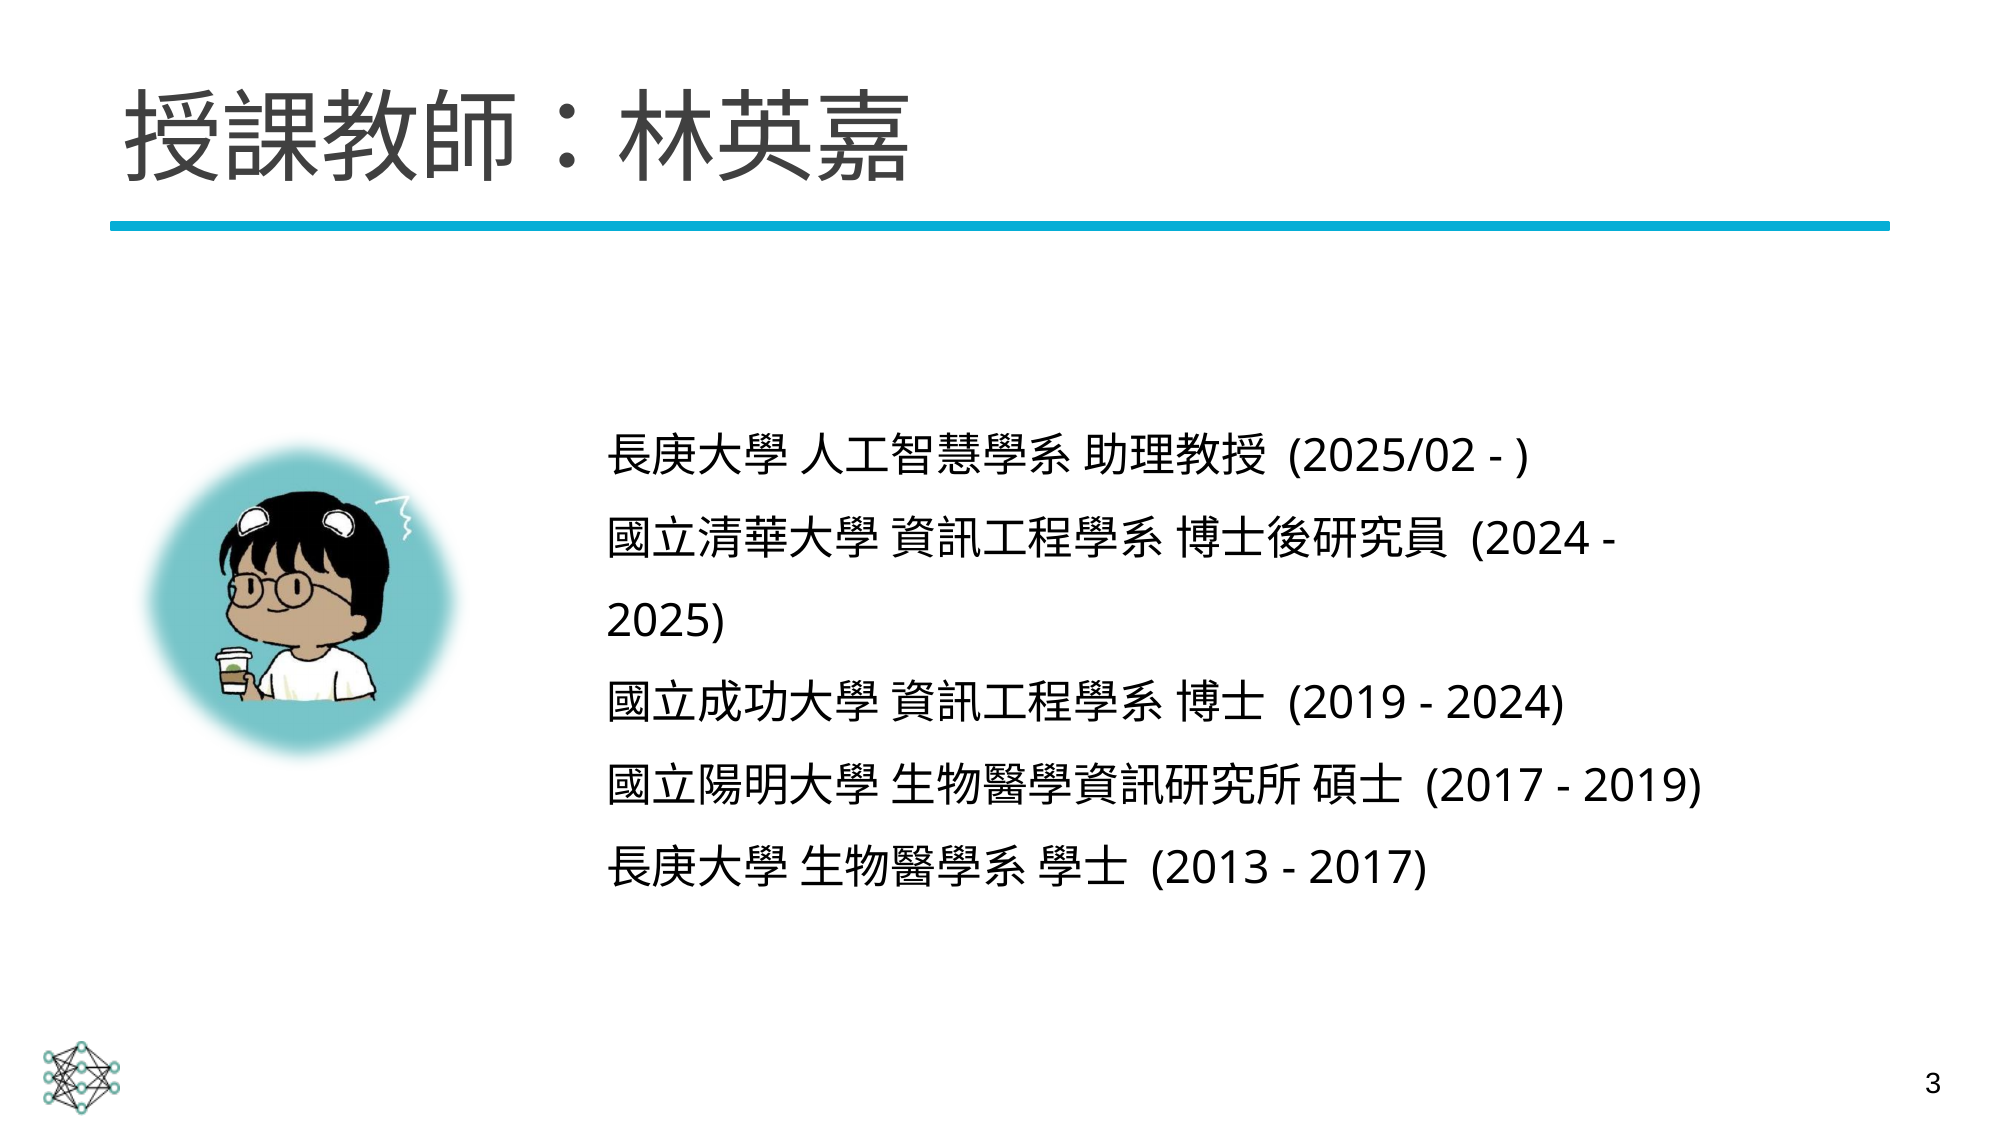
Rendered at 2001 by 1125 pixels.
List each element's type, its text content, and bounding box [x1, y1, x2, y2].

text_box 長庚大學 人工智慧學系 助理教授 (2025/02 - ) 國立清華大學 資訊工程學系 博士後研究員 (2024 - 2025) 國立成功大學 資訊工程學系 博士 (2019 - 2024) 國立陽明大學 生物醫學資訊研究所 碩士 (2017 - 2019) 長庚大學 生物醫學系 學士 (2013 - 2017) [591, 391, 1754, 901]
picture [129, 430, 473, 774]
picture [43, 1041, 120, 1116]
slide_number 3 [1740, 1052, 1957, 1113]
title 授課教師：林英嘉 [107, 58, 1899, 228]
